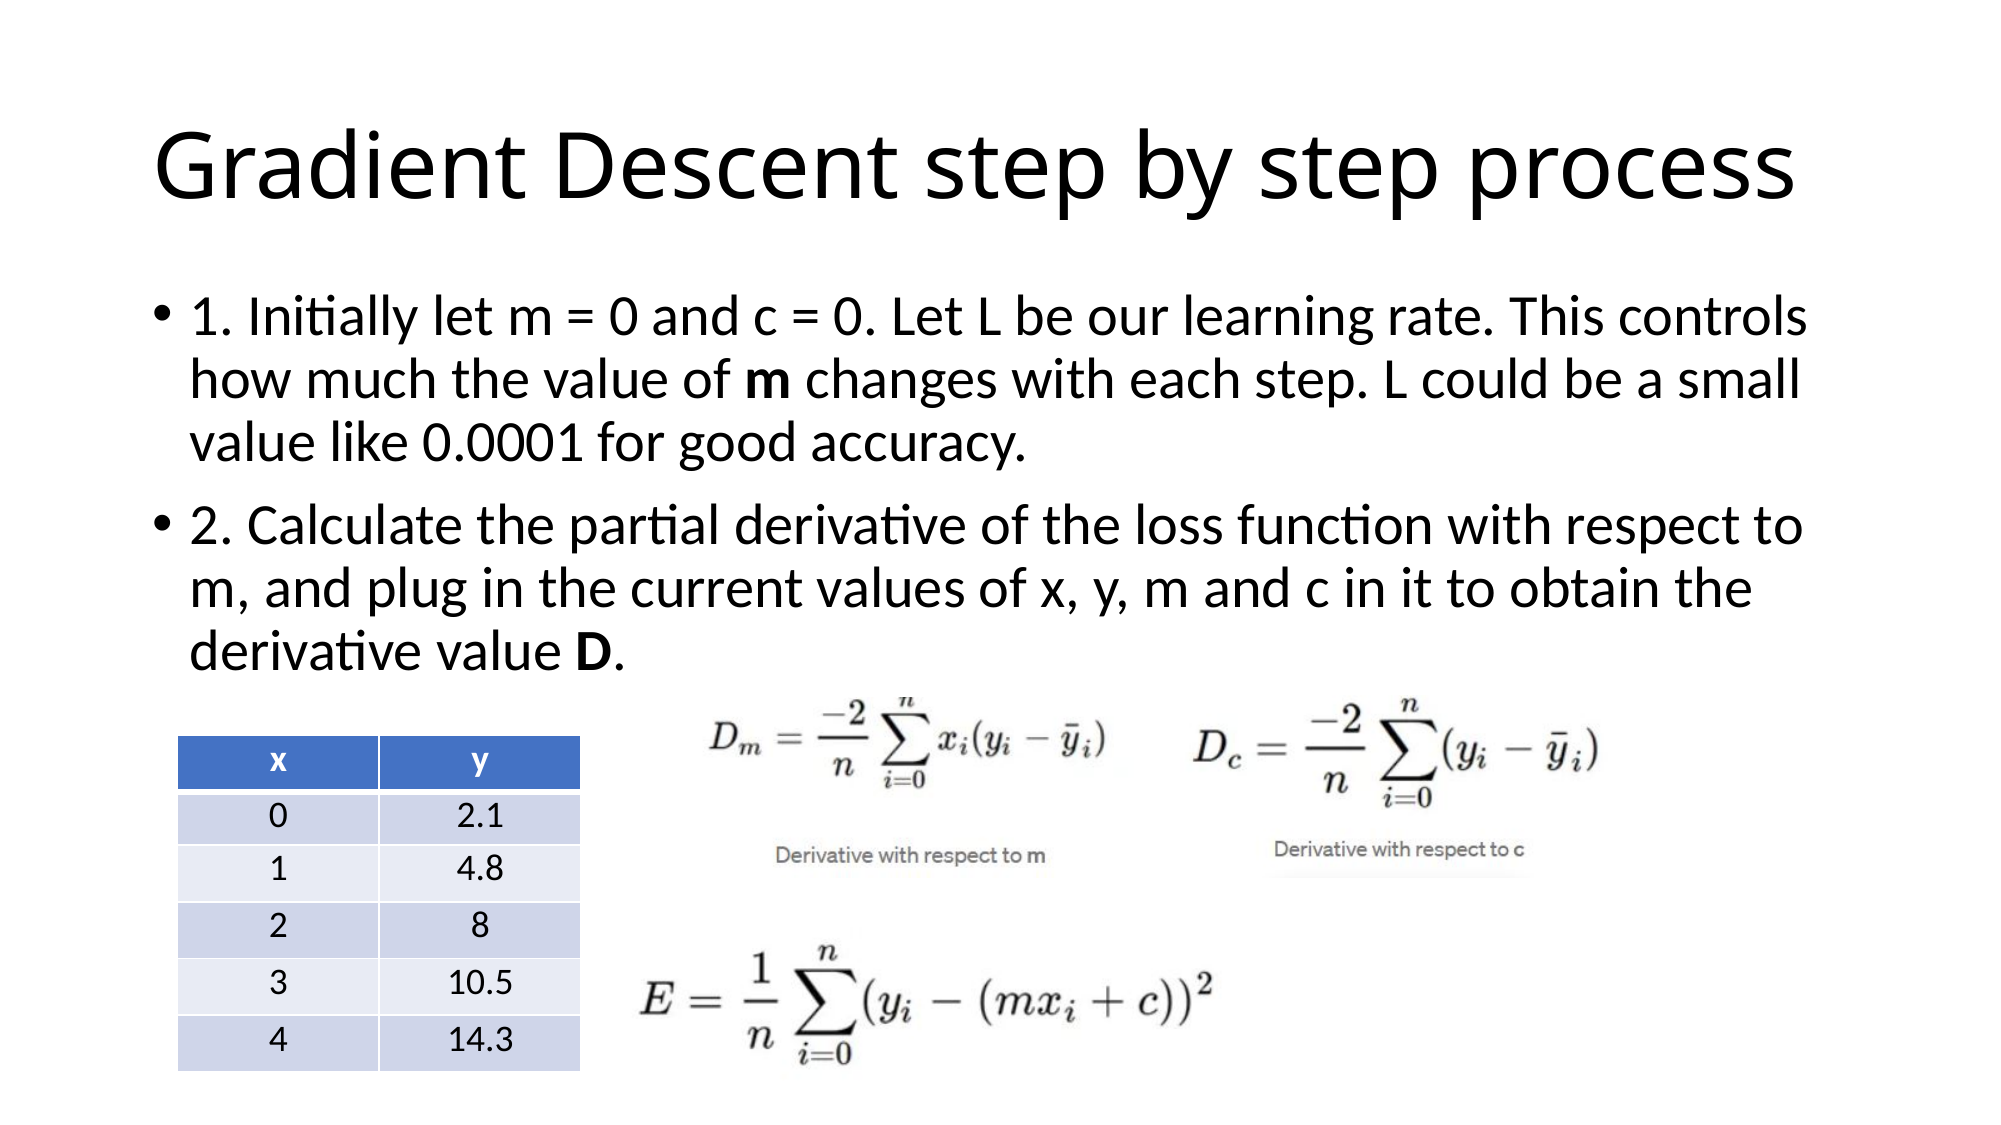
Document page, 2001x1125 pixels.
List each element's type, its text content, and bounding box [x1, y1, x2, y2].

table_cell 2 [178, 903, 378, 958]
picture [1180, 695, 1612, 878]
picture [621, 918, 1254, 1082]
table_header x [178, 736, 378, 789]
table_cell 14.3 [380, 1016, 580, 1071]
picture [693, 697, 1144, 878]
table_cell 10.5 [380, 959, 580, 1014]
table_cell 4 [178, 1016, 378, 1071]
table_cell 8 [380, 903, 580, 958]
table_cell 0 [178, 795, 378, 844]
table_cell 1 [178, 846, 378, 901]
table_cell 4.8 [380, 846, 580, 901]
table_cell 2.1 [380, 795, 580, 844]
table_header y [380, 736, 580, 789]
title Gradient Descent step by step process [137, 59, 1863, 277]
table_cell 3 [178, 959, 378, 1014]
list 1. Initially let m = 0 and c = 0. Let L be our learning rate. This controls how much the value of m changes with each step. L could be a small value like 0.0001 for good accuracy. 2. Calculate the partial derivative of the loss function with respect to m, and plug in the current values of x, y, m and c in it to obtain the derivative value D. [137, 277, 1863, 992]
